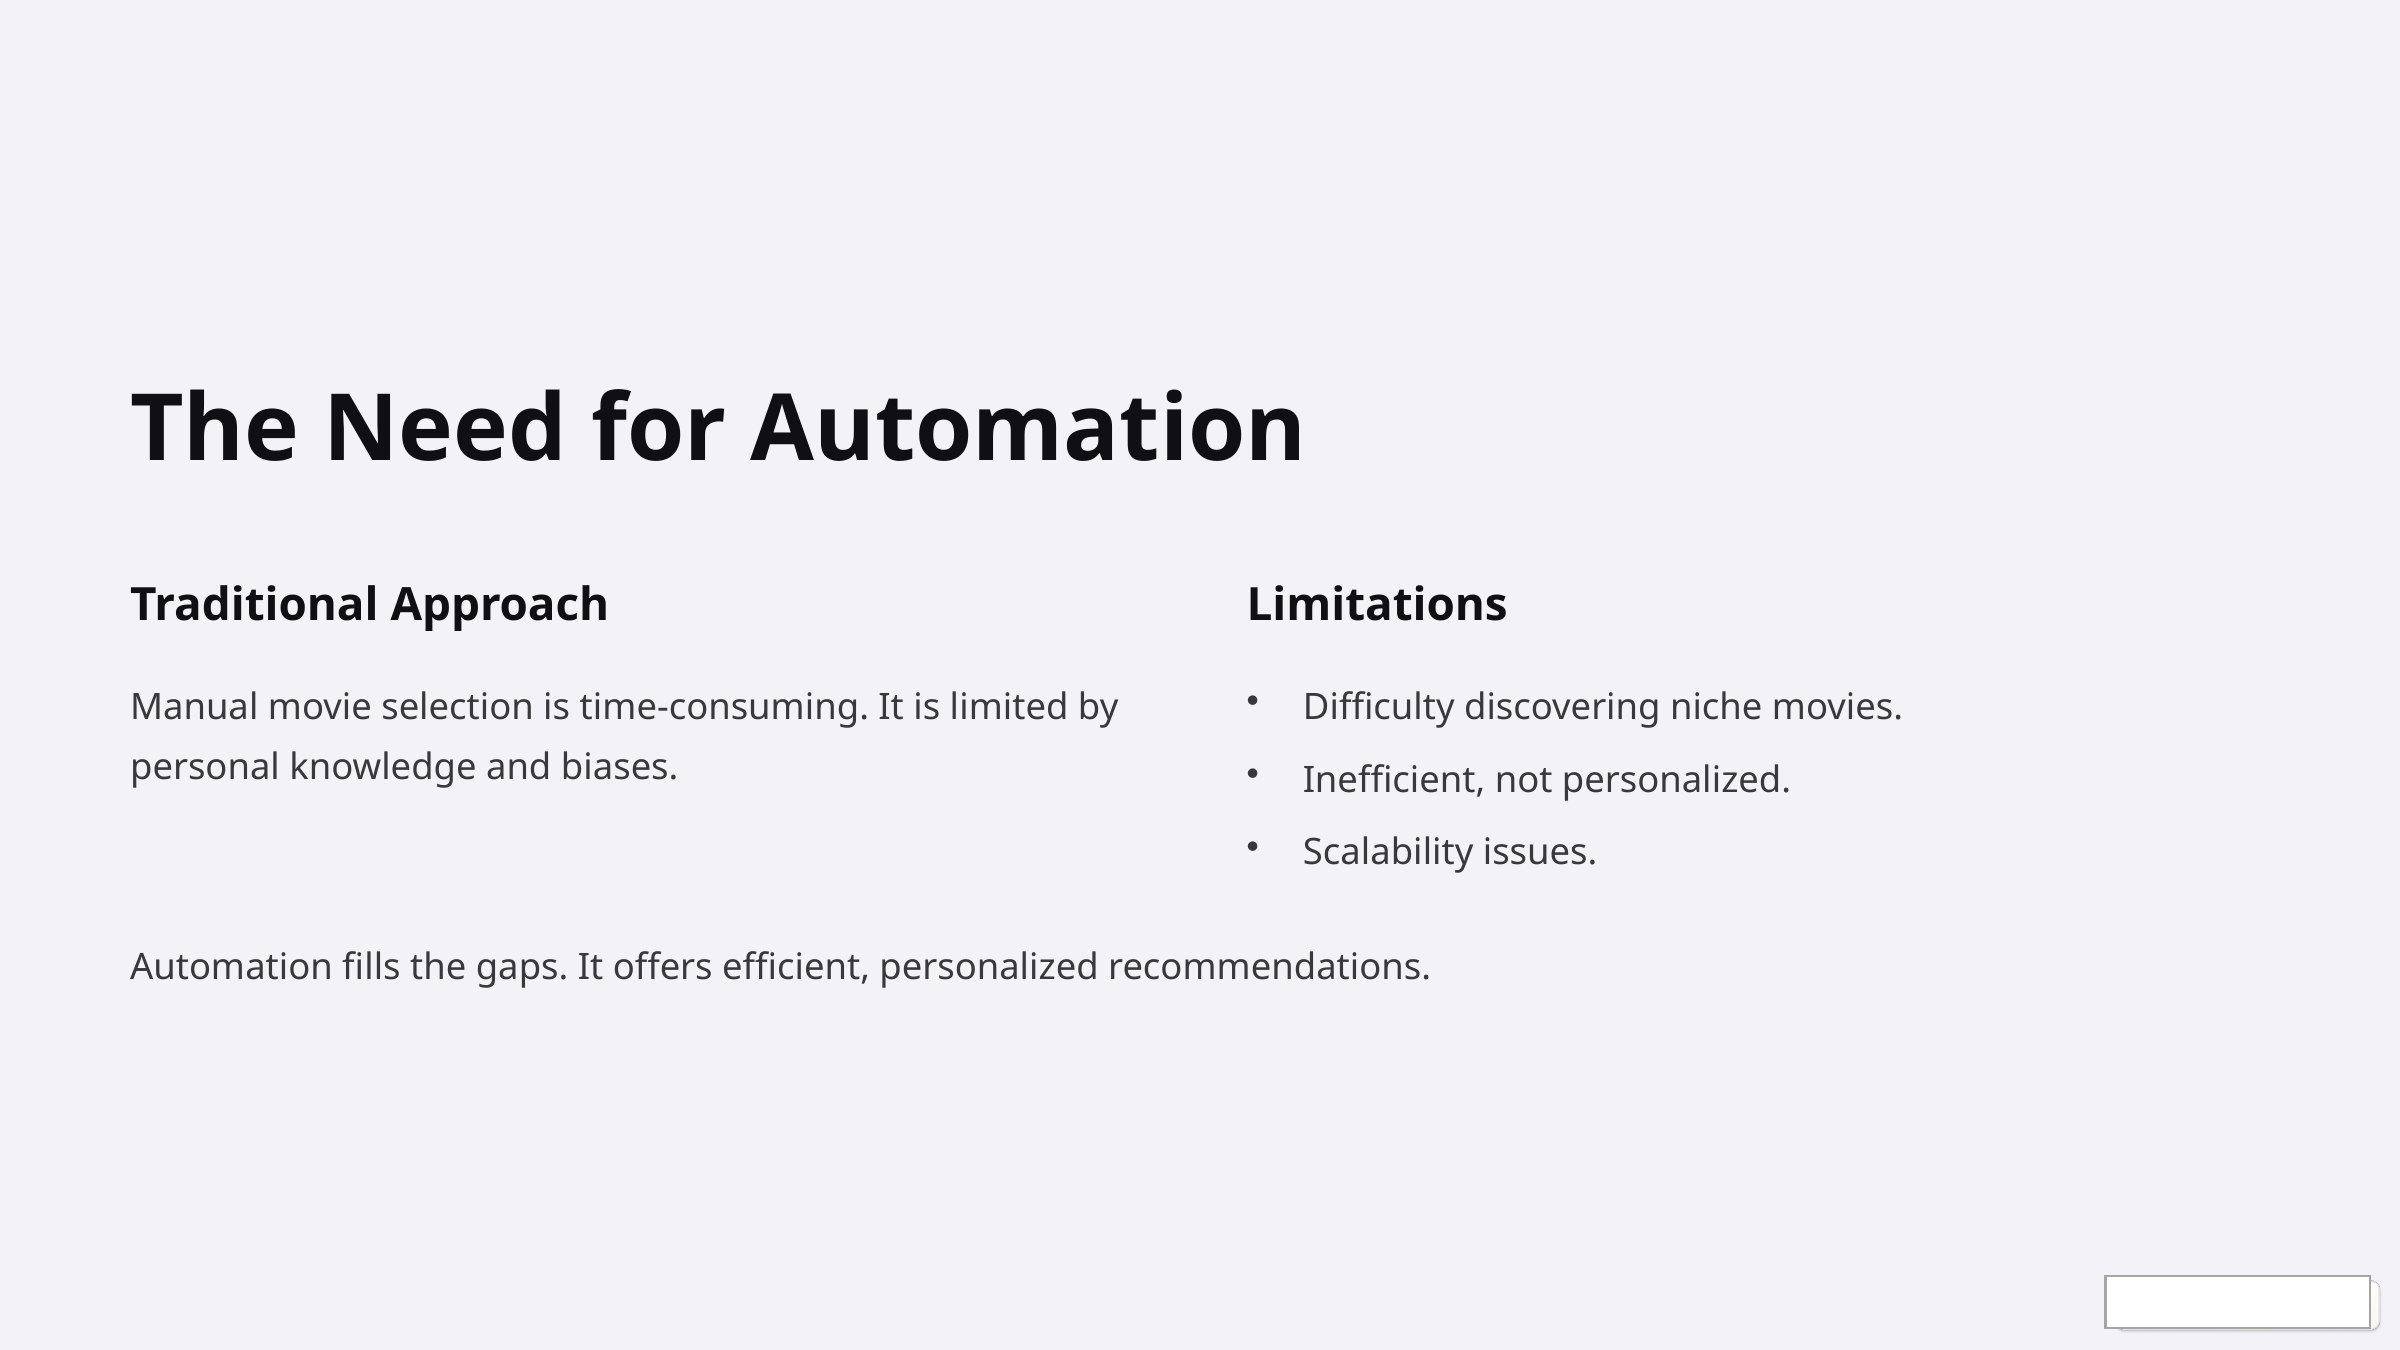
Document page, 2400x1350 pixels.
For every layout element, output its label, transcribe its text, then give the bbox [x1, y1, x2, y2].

text_box Traditional Approach [130, 572, 596, 631]
text_box [2104, 1275, 2371, 1329]
text_box Inefficient, not personalized. [1246, 740, 2271, 800]
text_box The Need for Automation [130, 363, 1201, 480]
text_box Difficulty discovering niche movies. [1246, 667, 2271, 728]
text_box Automation fills the gaps. It offers efficient, personalized recommendations. [130, 927, 2270, 987]
text_box Limitations [1246, 572, 1712, 631]
picture [2106, 1271, 2389, 1339]
text_box Scalability issues. [1246, 812, 2271, 873]
text_box Manual movie selection is time-consuming. It is limited by personal knowledge and biases. [130, 667, 1155, 787]
